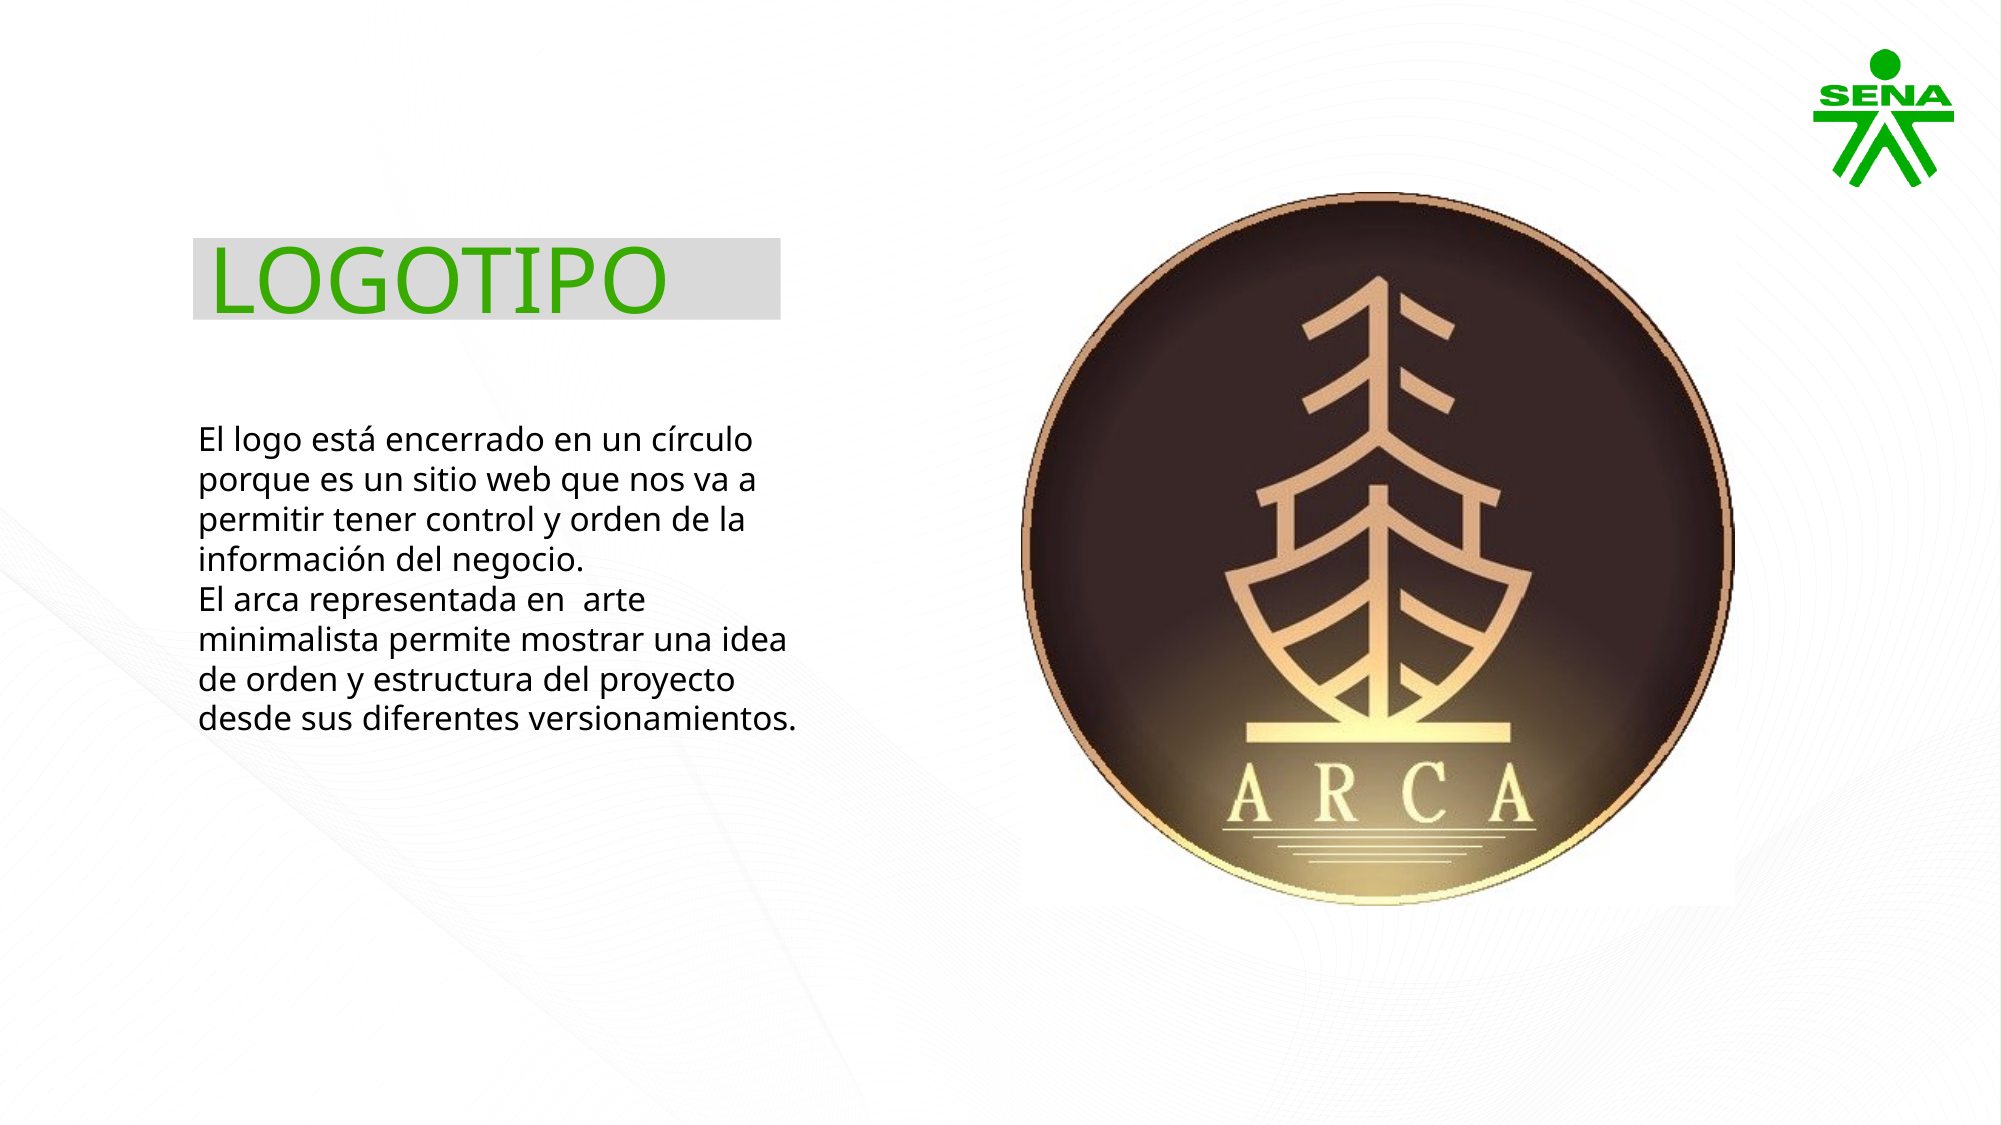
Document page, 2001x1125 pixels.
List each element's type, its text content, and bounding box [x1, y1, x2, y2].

text_box El logo está encerrado en un círculo porque es un sitio web que nos va a permitir tener control y orden de la información del negocio. El arca representada en arte minimalista permite mostrar una idea de orden y estructura del proyecto desde sus diferentes versionamientos. [183, 410, 816, 785]
picture [0, 0, 2001, 1125]
text_box LOGOTIPO [193, 226, 749, 338]
text_box [749, 237, 782, 321]
